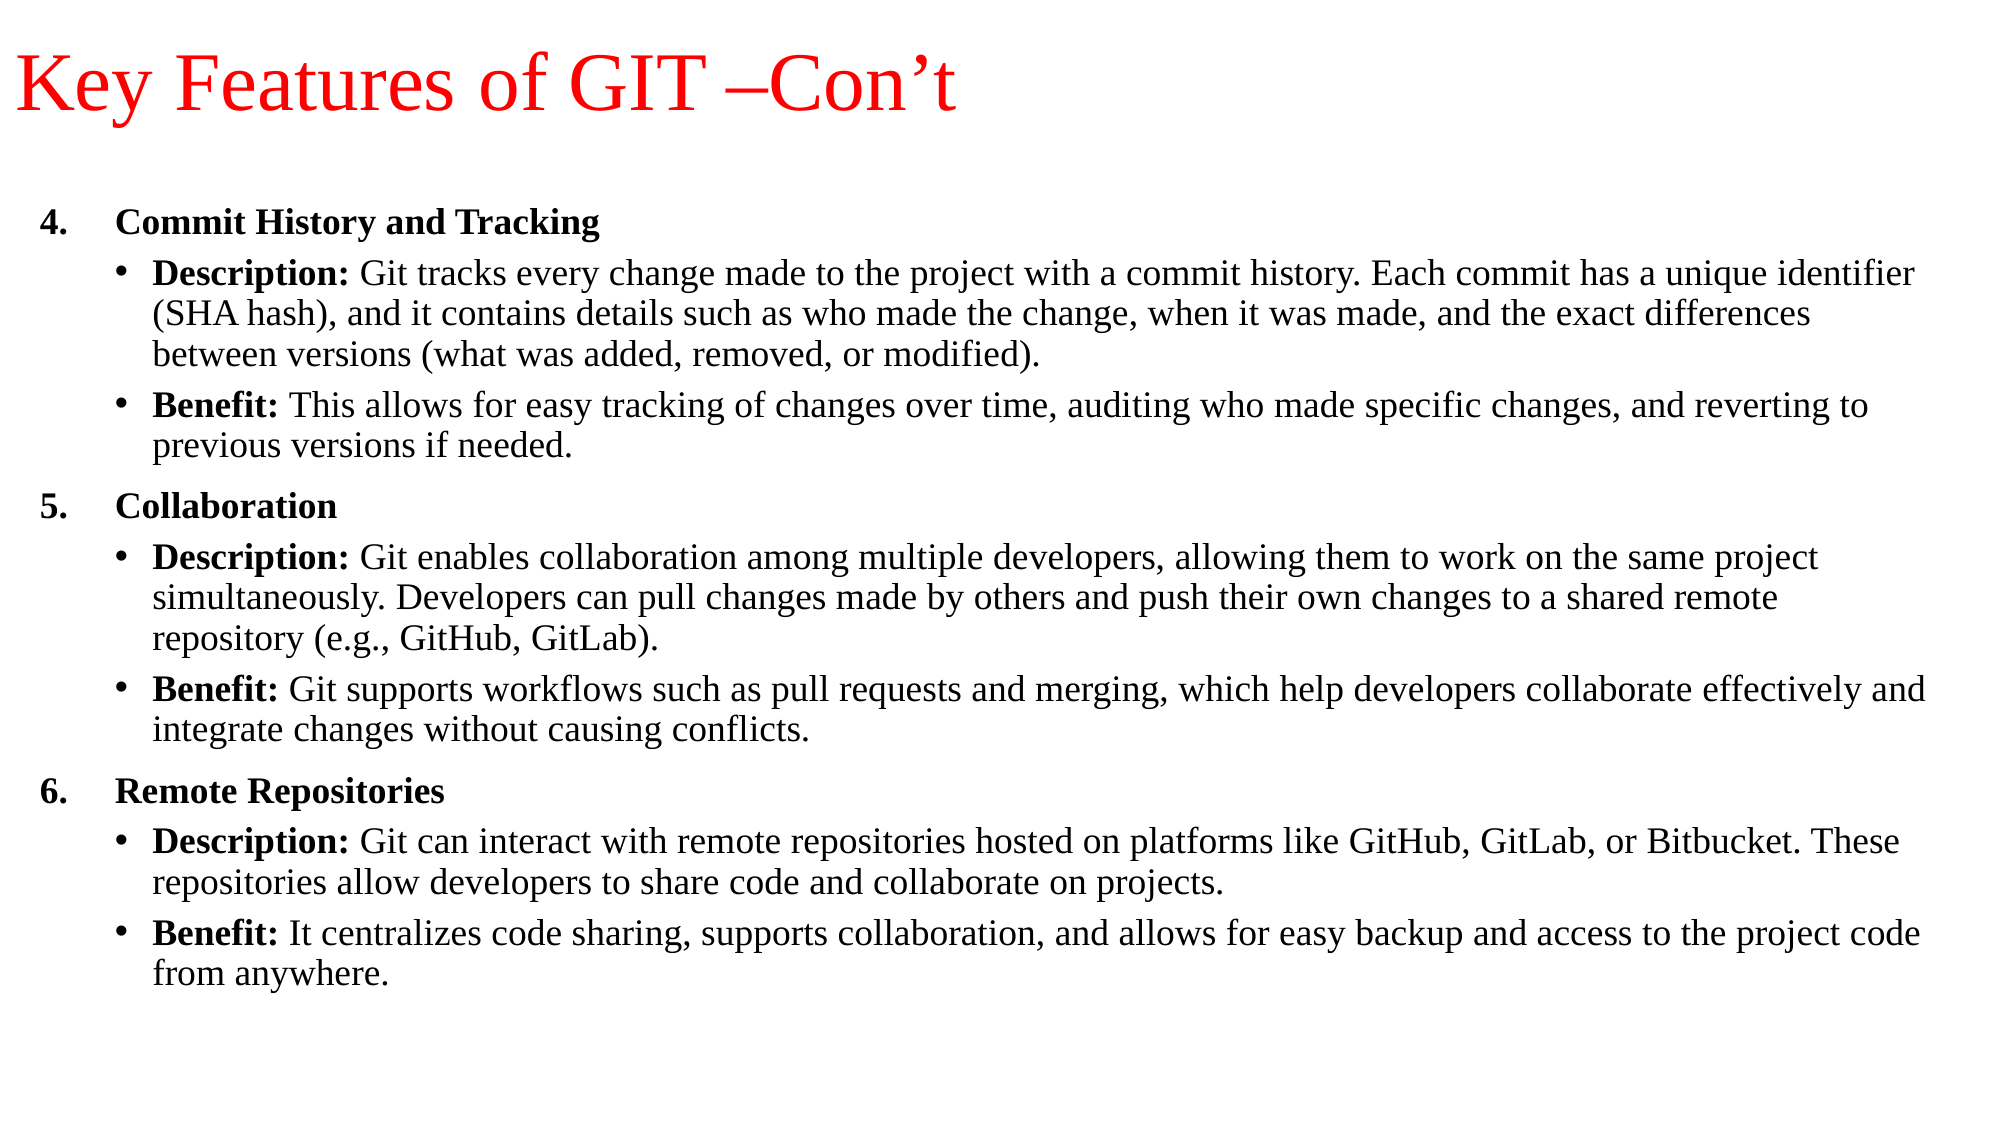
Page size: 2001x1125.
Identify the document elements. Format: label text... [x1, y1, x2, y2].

list Commit History and Tracking Description: Git tracks every change made to the project with a commit history. Each commit has a unique identifier (SHA hash), and it contains details such as who made the change, when it was made, and the exact differences between versions (what was added, removed, or modified). Benefit: This allows for easy tracking of changes over time, auditing who made specific changes, and reverting to previous versions if needed. Collaboration Description: Git enables collaboration among multiple developers, allowing them to work on the same project simultaneously. Developers can pull changes made by others and push their own changes to a shared remote repository (e.g., GitHub, GitLab). Benefit: Git supports workflows such as pull requests and merging, which help developers collaborate effectively and integrate changes without causing conflicts. Remote Repositories Description: Git can interact with remote repositories hosted on platforms like GitHub, GitLab, or Bitbucket. These repositories allow developers to share code and collaborate on projects. Benefit: It centralizes code sharing, supports collaboration, and allows for easy backup and access to the project code from anywhere. [24, 194, 1955, 1115]
title Key Features of GIT –Con’t [0, 0, 1725, 167]
